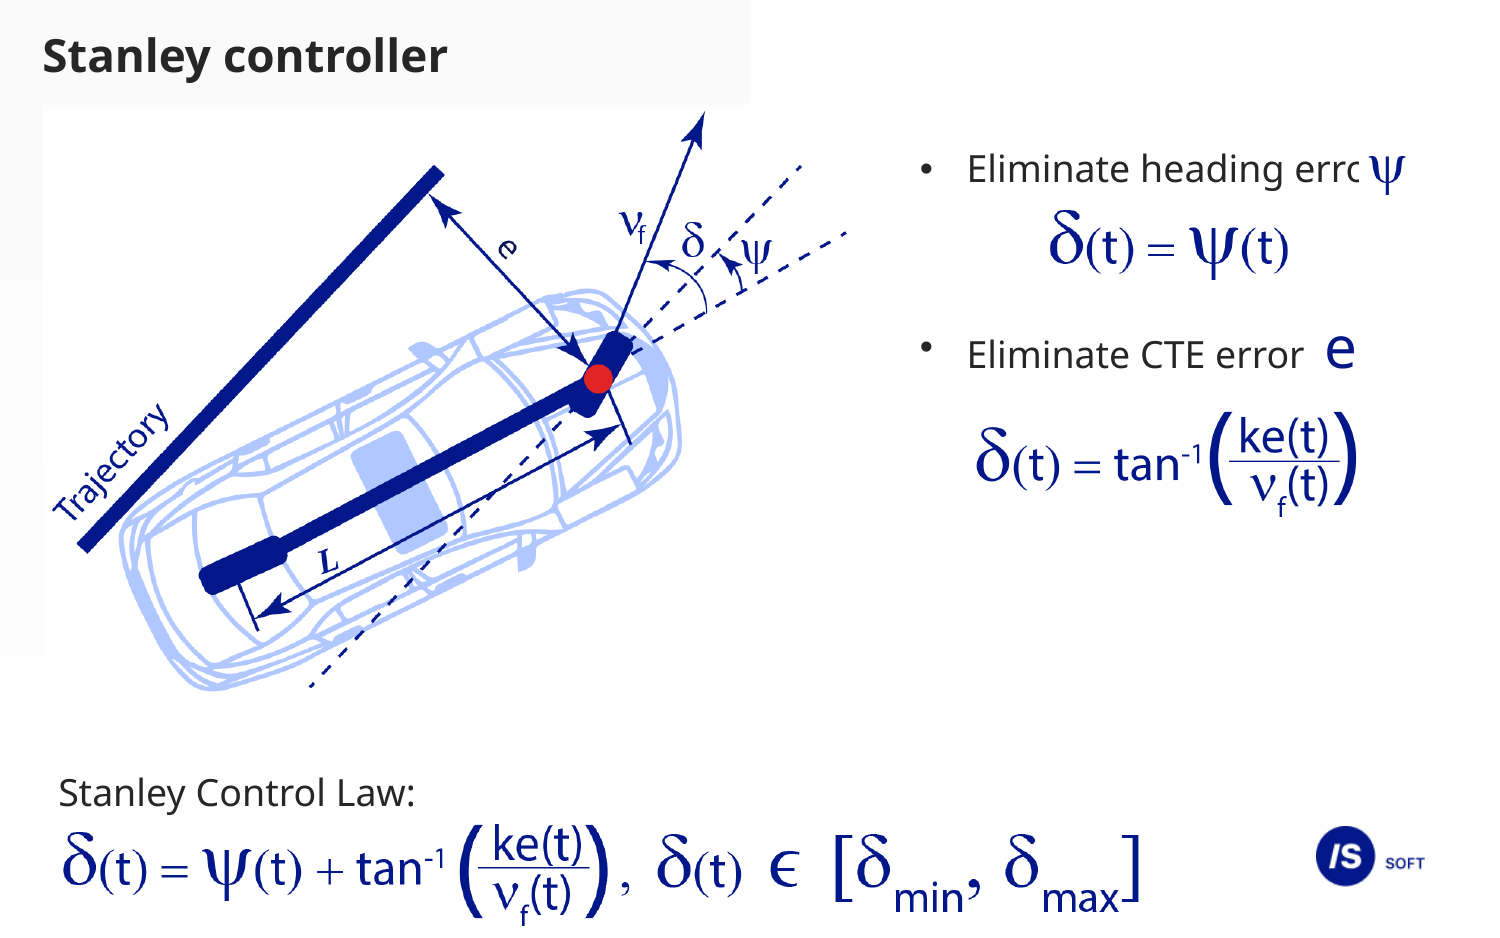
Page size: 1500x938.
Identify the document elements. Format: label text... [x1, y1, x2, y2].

picture [1316, 826, 1425, 887]
title Stanley controller [27, 25, 1265, 123]
picture [1359, 148, 1414, 200]
picture [969, 406, 1360, 522]
text_box Stanley Control Law: [43, 761, 590, 821]
list Eliminate heading error Eliminate CTE error e [904, 142, 1451, 595]
picture [1041, 204, 1298, 286]
picture [43, 105, 852, 697]
picture [58, 819, 1147, 927]
